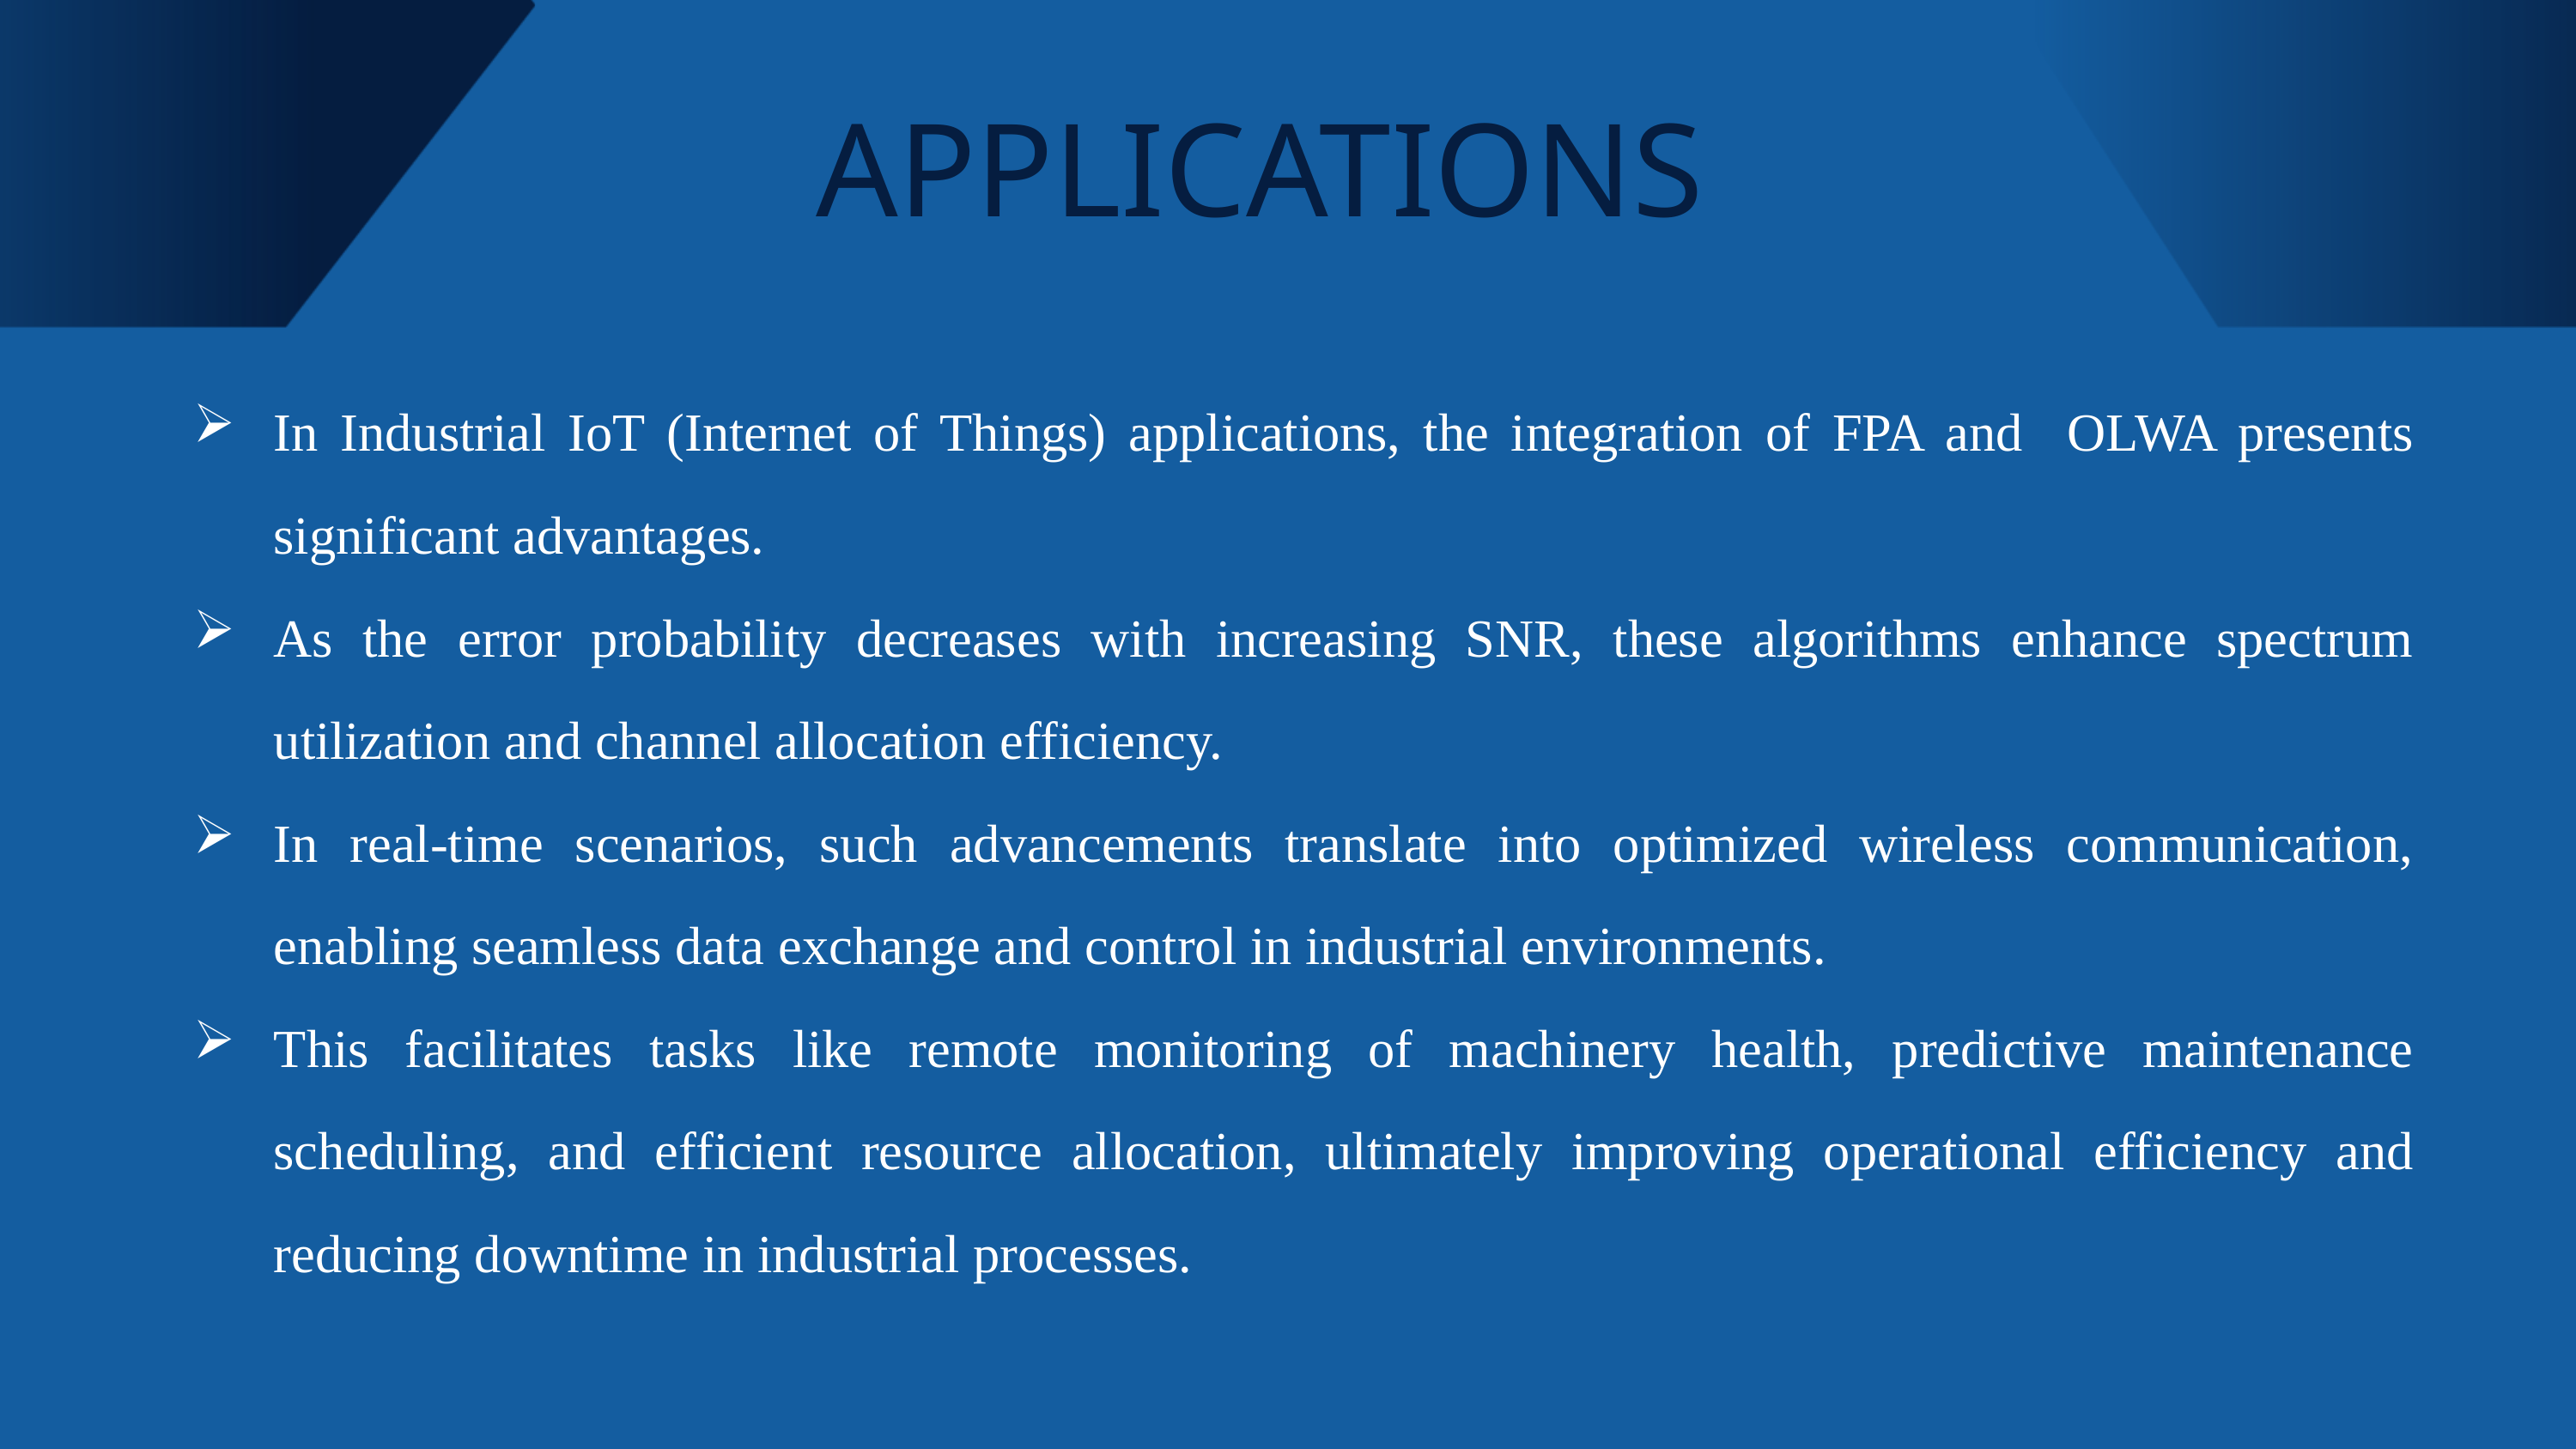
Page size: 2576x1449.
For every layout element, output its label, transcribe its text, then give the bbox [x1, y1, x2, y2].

text_box APPLICATIONS [611, 101, 1910, 244]
text_box [0, 0, 536, 328]
text_box [1985, 0, 2576, 328]
text_box In Industrial IoT (Internet of Things) applications, the integration of FPA and OLWA presents significant advantages. As the error probability decreases with increasing SNR, these algorithms enhance spectrum utilization and channel allocation efficiency. In real-time scenarios, such advancements translate into optimized wireless communication, enabling seamless data exchange and control in industrial environments. This facilitates tasks like remote monitoring of machinery health, predictive maintenance scheduling, and efficient resource allocation, ultimately improving operational efficiency and reducing downtime in industrial processes. [193, 359, 2415, 1284]
